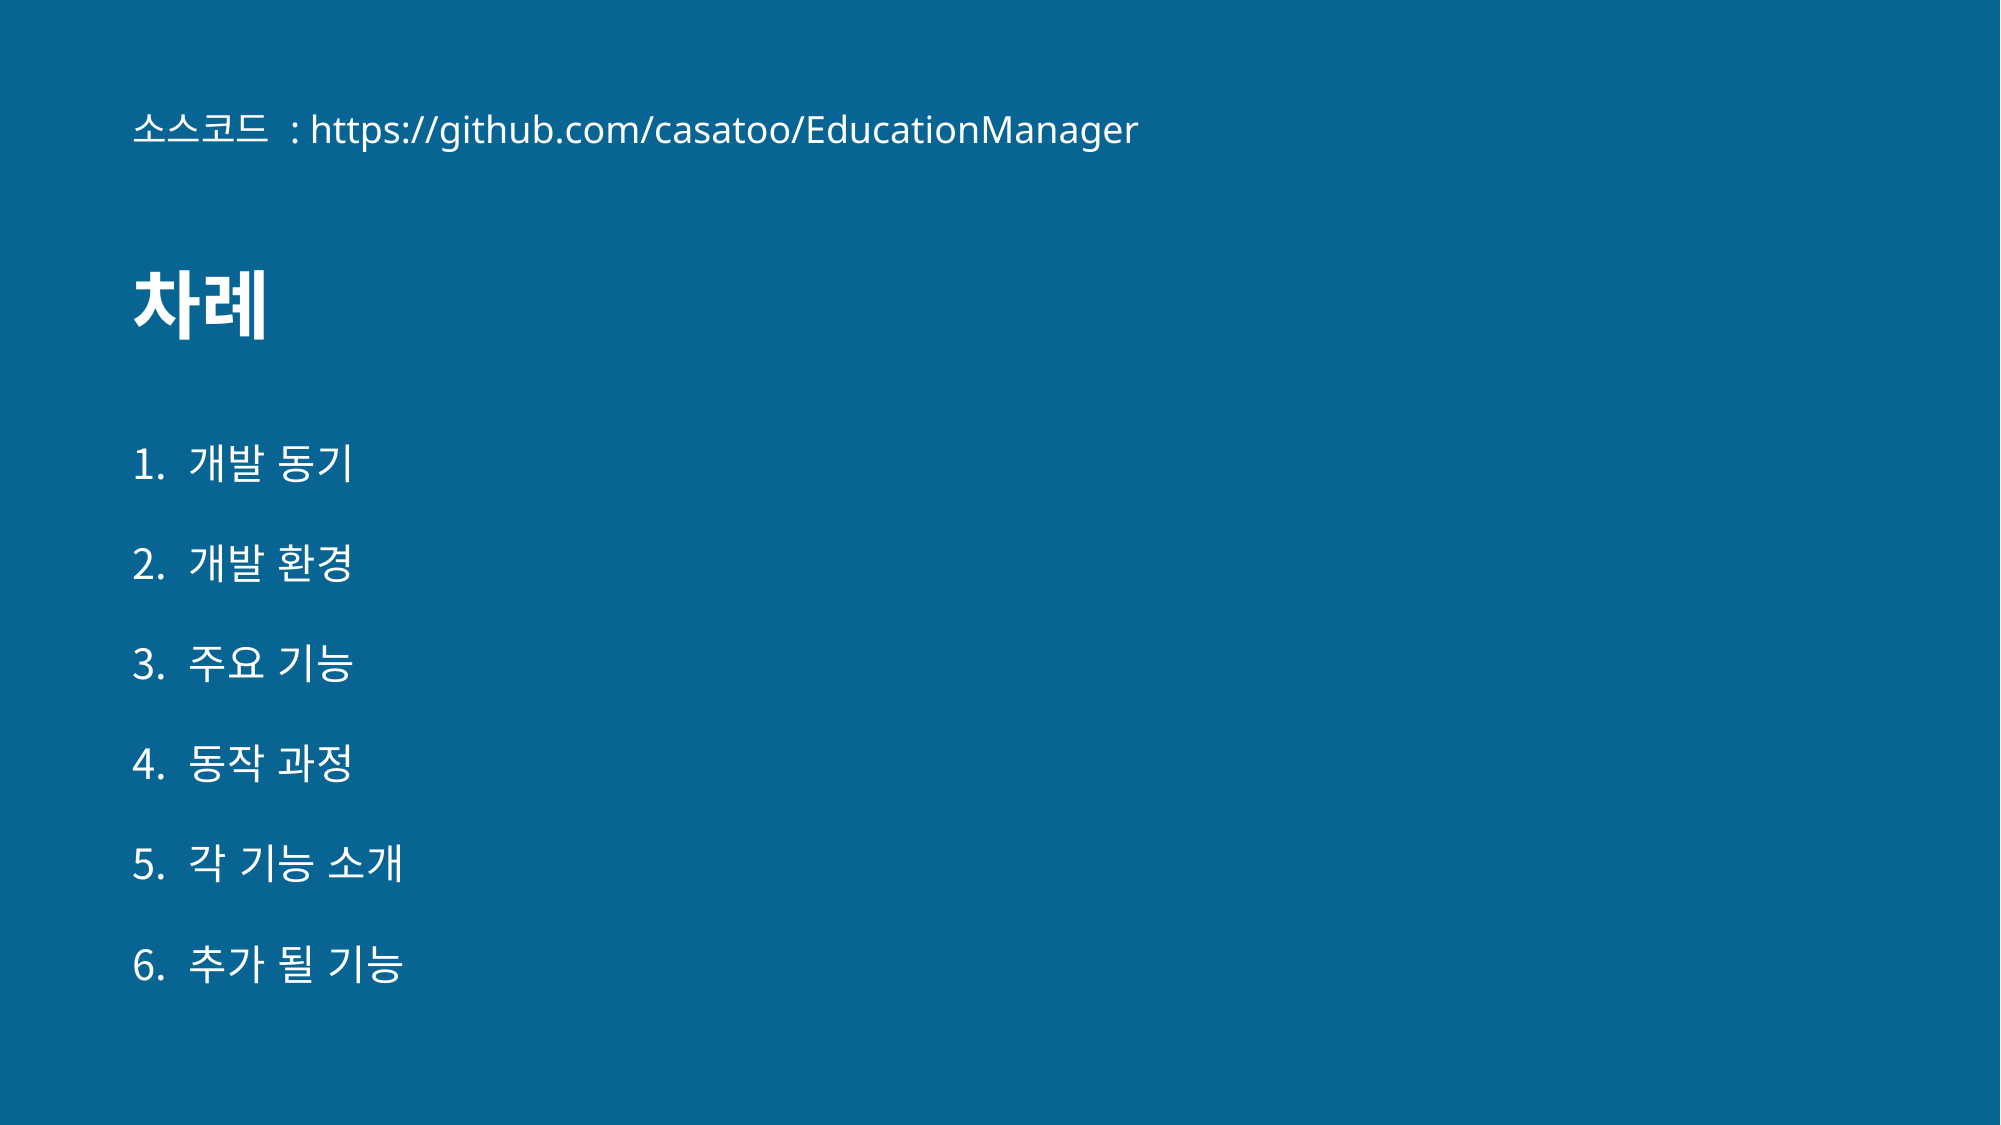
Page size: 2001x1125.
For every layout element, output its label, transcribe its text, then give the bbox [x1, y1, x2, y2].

text_box 차례 개발 동기 개발 환경 주요 기능 동작 과정 각 기능 소개 추가 될 기능 [117, 250, 1569, 996]
text_box 소스코드 : https://github.com/casatoo/EducationManager [117, 98, 1156, 159]
